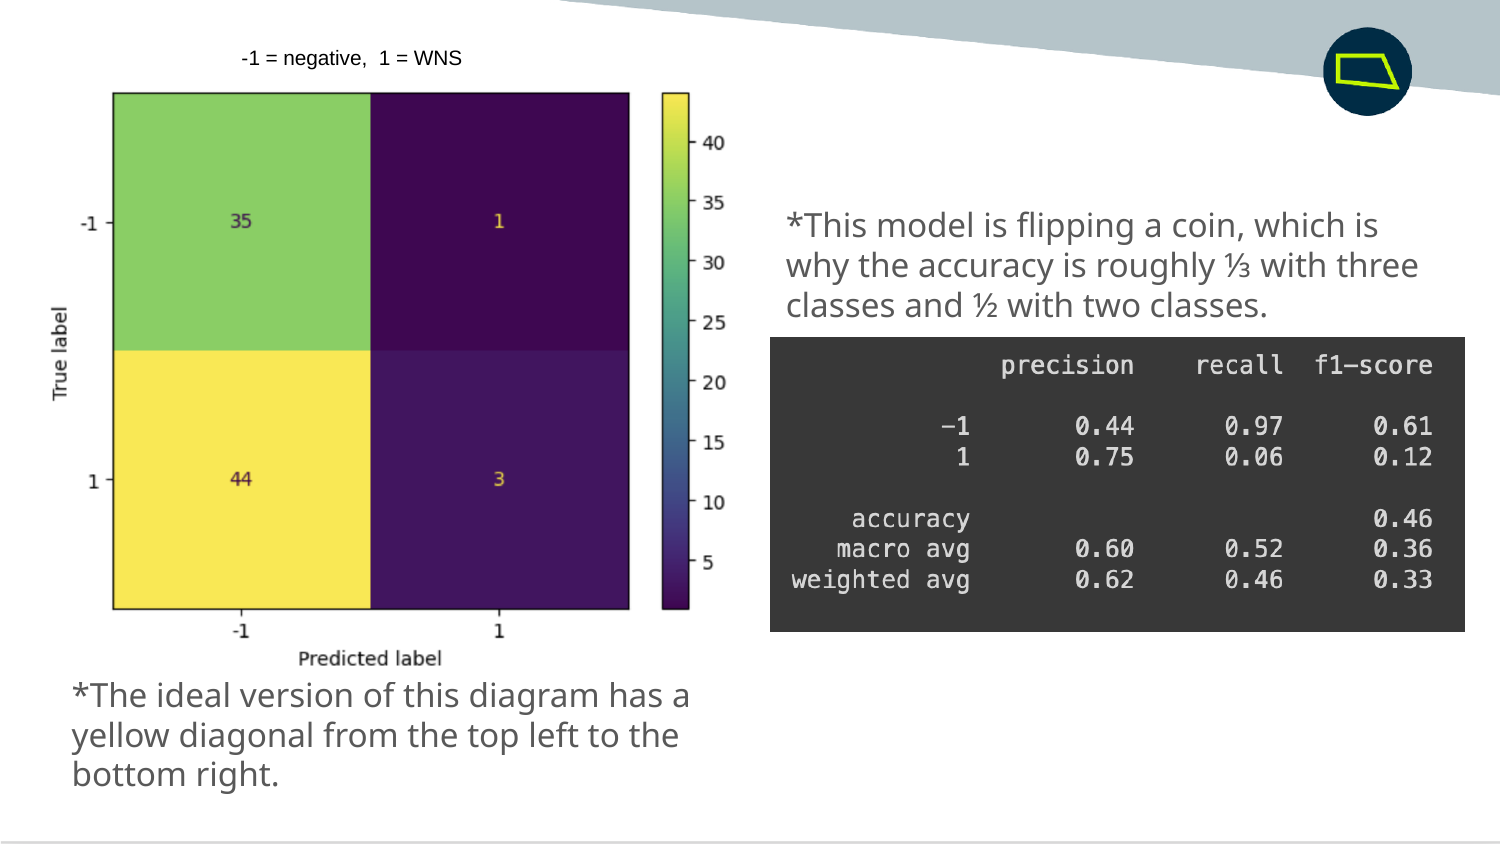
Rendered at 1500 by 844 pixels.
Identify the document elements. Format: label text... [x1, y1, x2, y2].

text_box *The ideal version of this diagram has a yellow diagonal from the top left to the bottom right. [56, 658, 767, 844]
picture [0, 0, 1500, 844]
text_box [66, 10, 812, 87]
text_box *This model is flipping a coin, which is why the accuracy is roughly ⅓ with three classes and ½ with two classes. [770, 188, 1464, 336]
text_box -1 = negative, 1 = WNS [226, 32, 719, 80]
